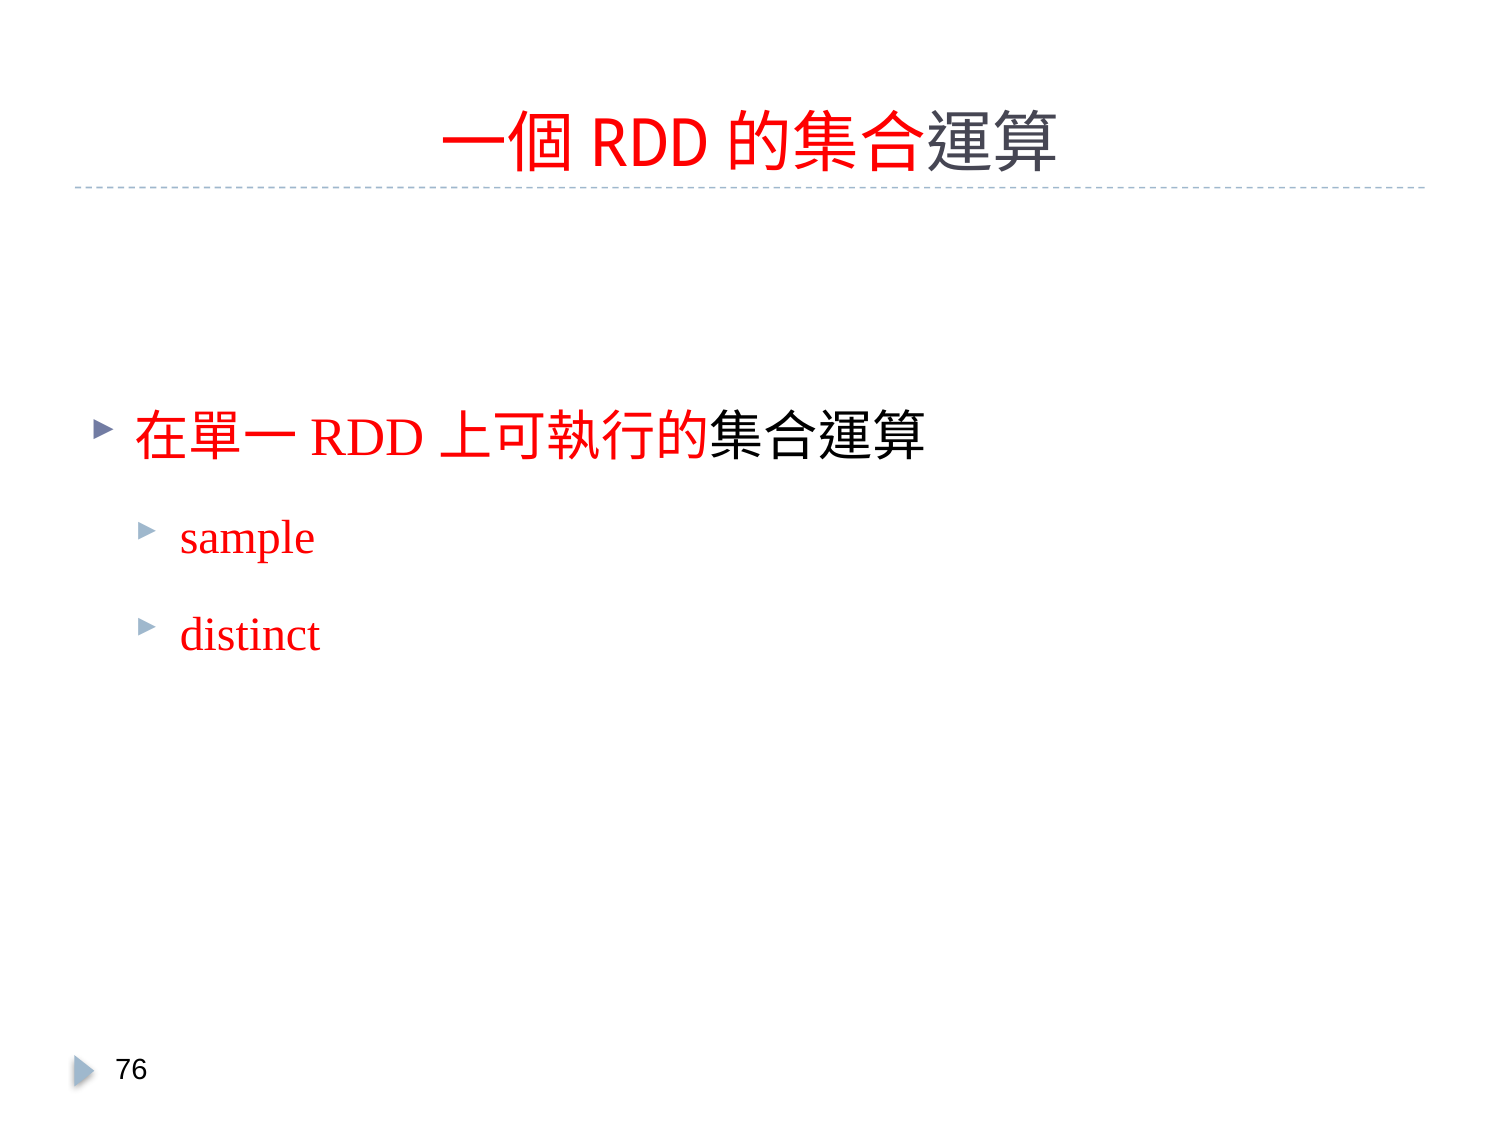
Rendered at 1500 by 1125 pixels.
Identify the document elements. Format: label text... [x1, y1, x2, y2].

list 在單一RDD上可執行的集合運算 sample distinct [75, 361, 1425, 1010]
slide_number 75 [100, 1042, 426, 1103]
title 一個RDD的集合運算 [75, 24, 1425, 188]
